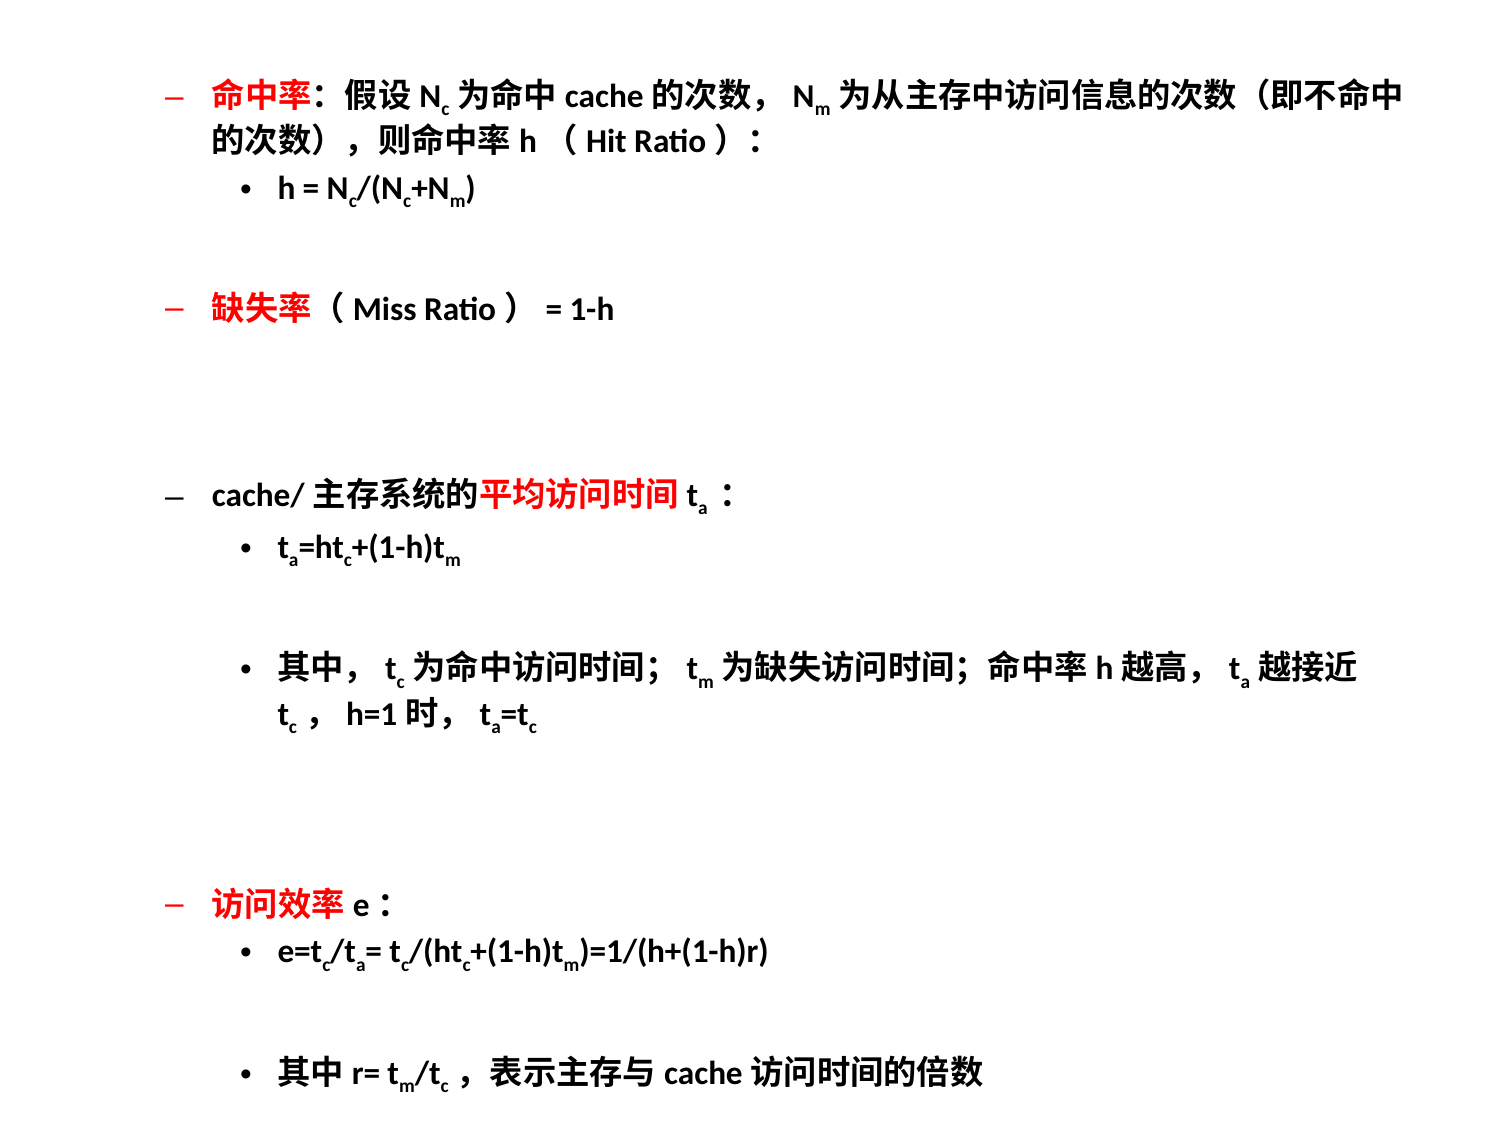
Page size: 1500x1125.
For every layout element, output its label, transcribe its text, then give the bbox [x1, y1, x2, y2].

list 命中率：假设Nc为命中cache的次数，Nm为从主存中访问信息的次数（即不命中的次数），则命中率h（Hit Ratio）： h = Nc/(Nc+Nm) 缺失率（Miss Ratio）= 1-h cache/主存系统的平均访问时间ta ： ta=htc+(1-h)tm 其中，tc为命中访问时间；tm为缺失访问时间；命中率h越高，ta越接近tc，h=1时，ta=tc 访问效率e： e=tc/ta= tc/(htc+(1-h)tm)=1/(h+(1-h)r) 其中r= tm/tc，表示主存与cache访问时间的倍数 命中率与程序局部性、cache容量、数据块（Block）大小、cache的组织方式有关 [75, 66, 1425, 809]
